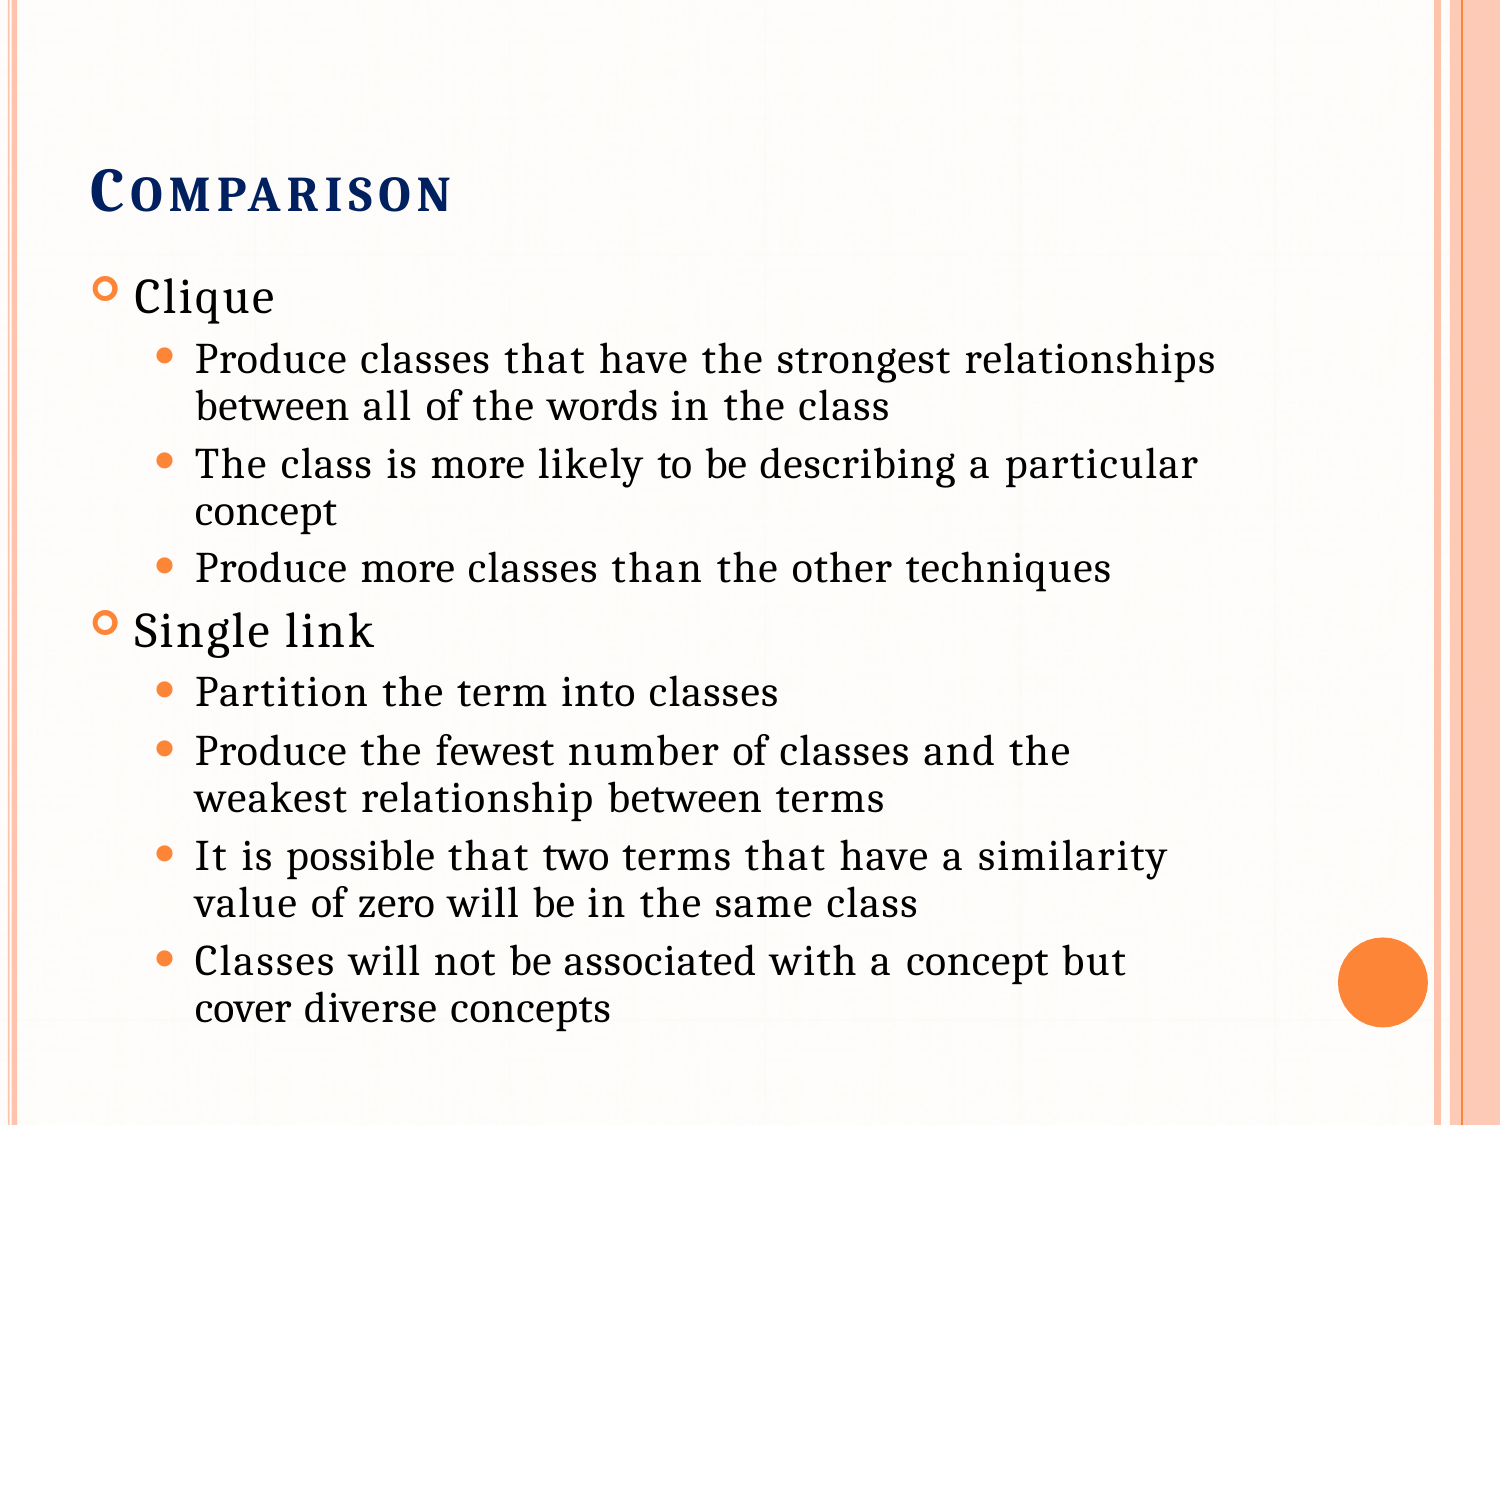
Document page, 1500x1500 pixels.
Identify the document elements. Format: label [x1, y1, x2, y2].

text_box [0, 0, 1500, 1126]
